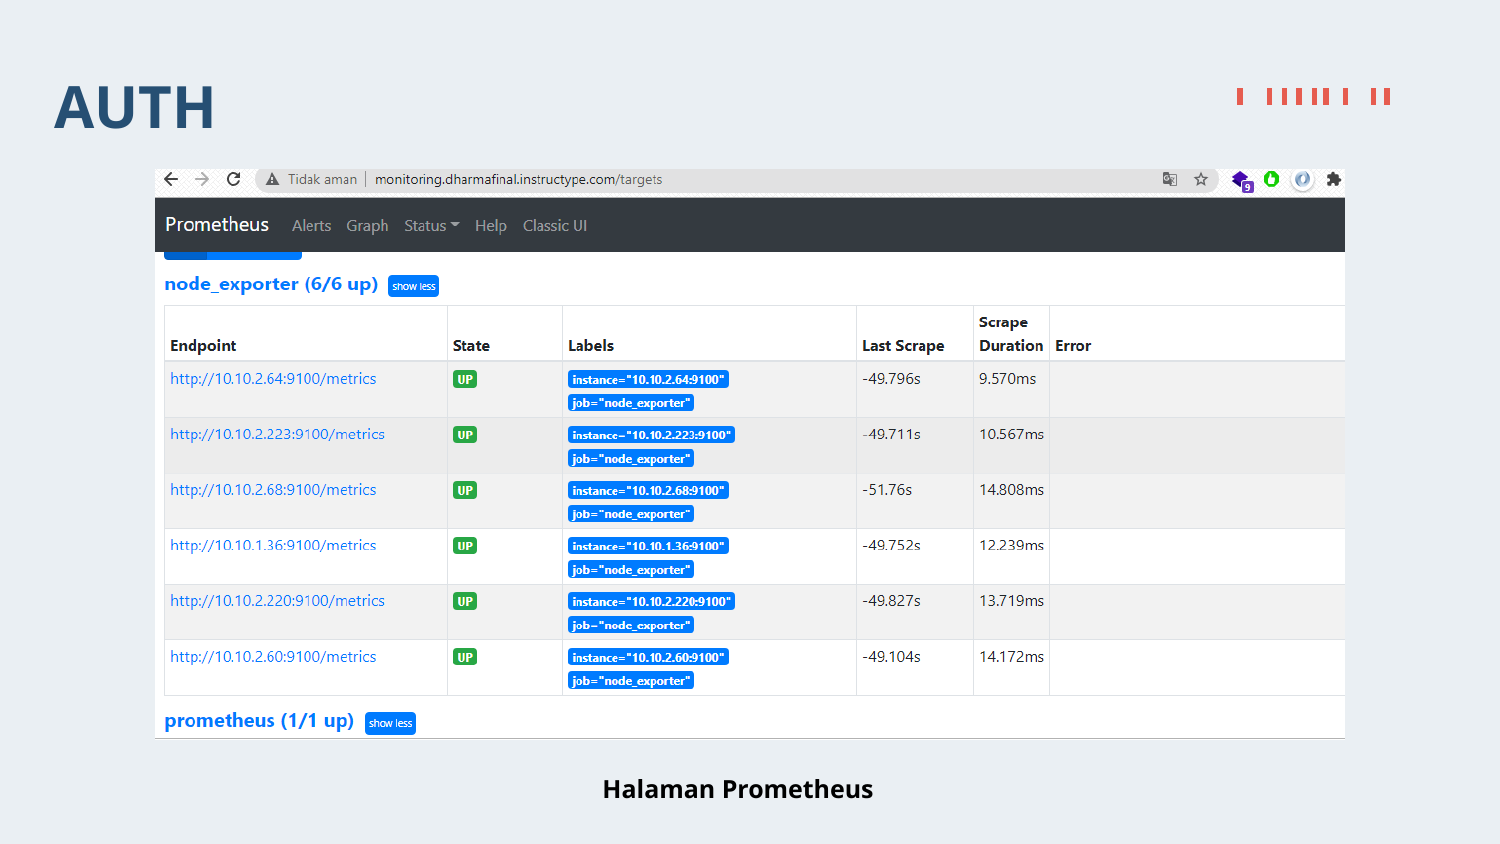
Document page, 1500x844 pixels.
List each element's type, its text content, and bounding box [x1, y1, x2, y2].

text_box Halaman Prometheus [529, 747, 925, 819]
picture [155, 169, 1345, 741]
title AUTH [39, 25, 727, 156]
